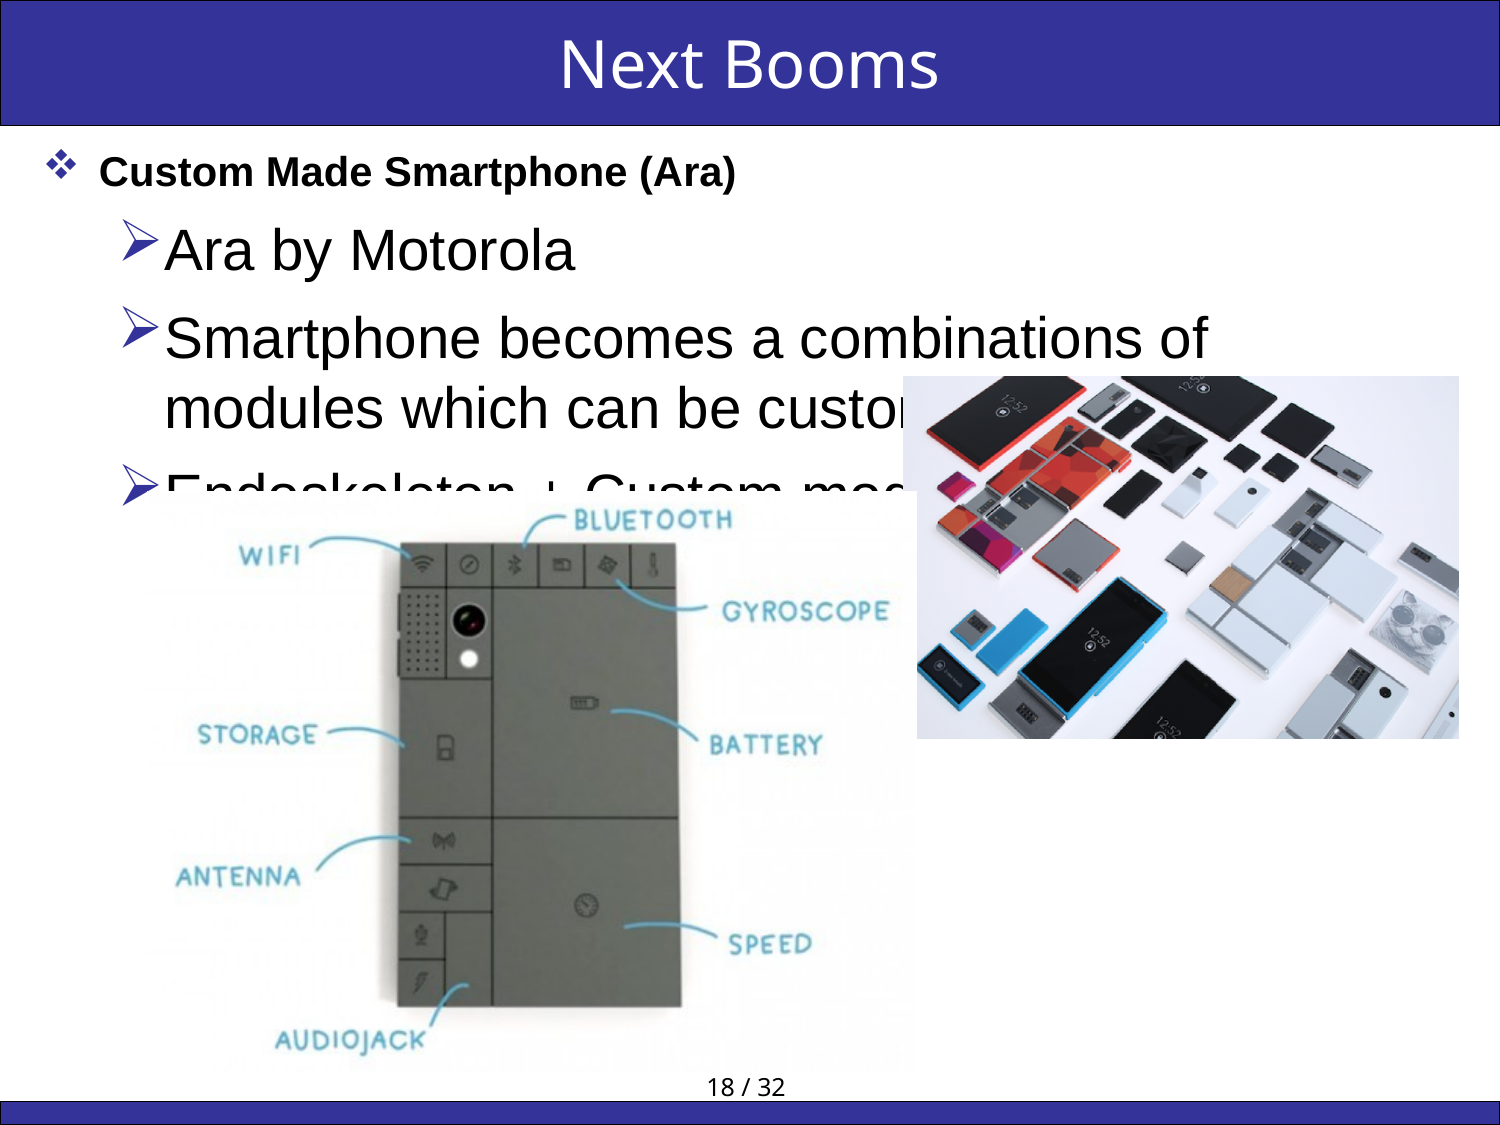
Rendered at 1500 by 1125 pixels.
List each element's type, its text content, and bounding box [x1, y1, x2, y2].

list Custom Made Smartphone (Ara) Ara by Motorola Smartphone becomes a combinations of modules which can be customized. Endoskeleton + Custom modules [27, 136, 1459, 1000]
title Next Booms [29, 9, 1471, 114]
slide_number 18 / 32 [570, 1069, 922, 1118]
picture [147, 375, 1459, 1072]
